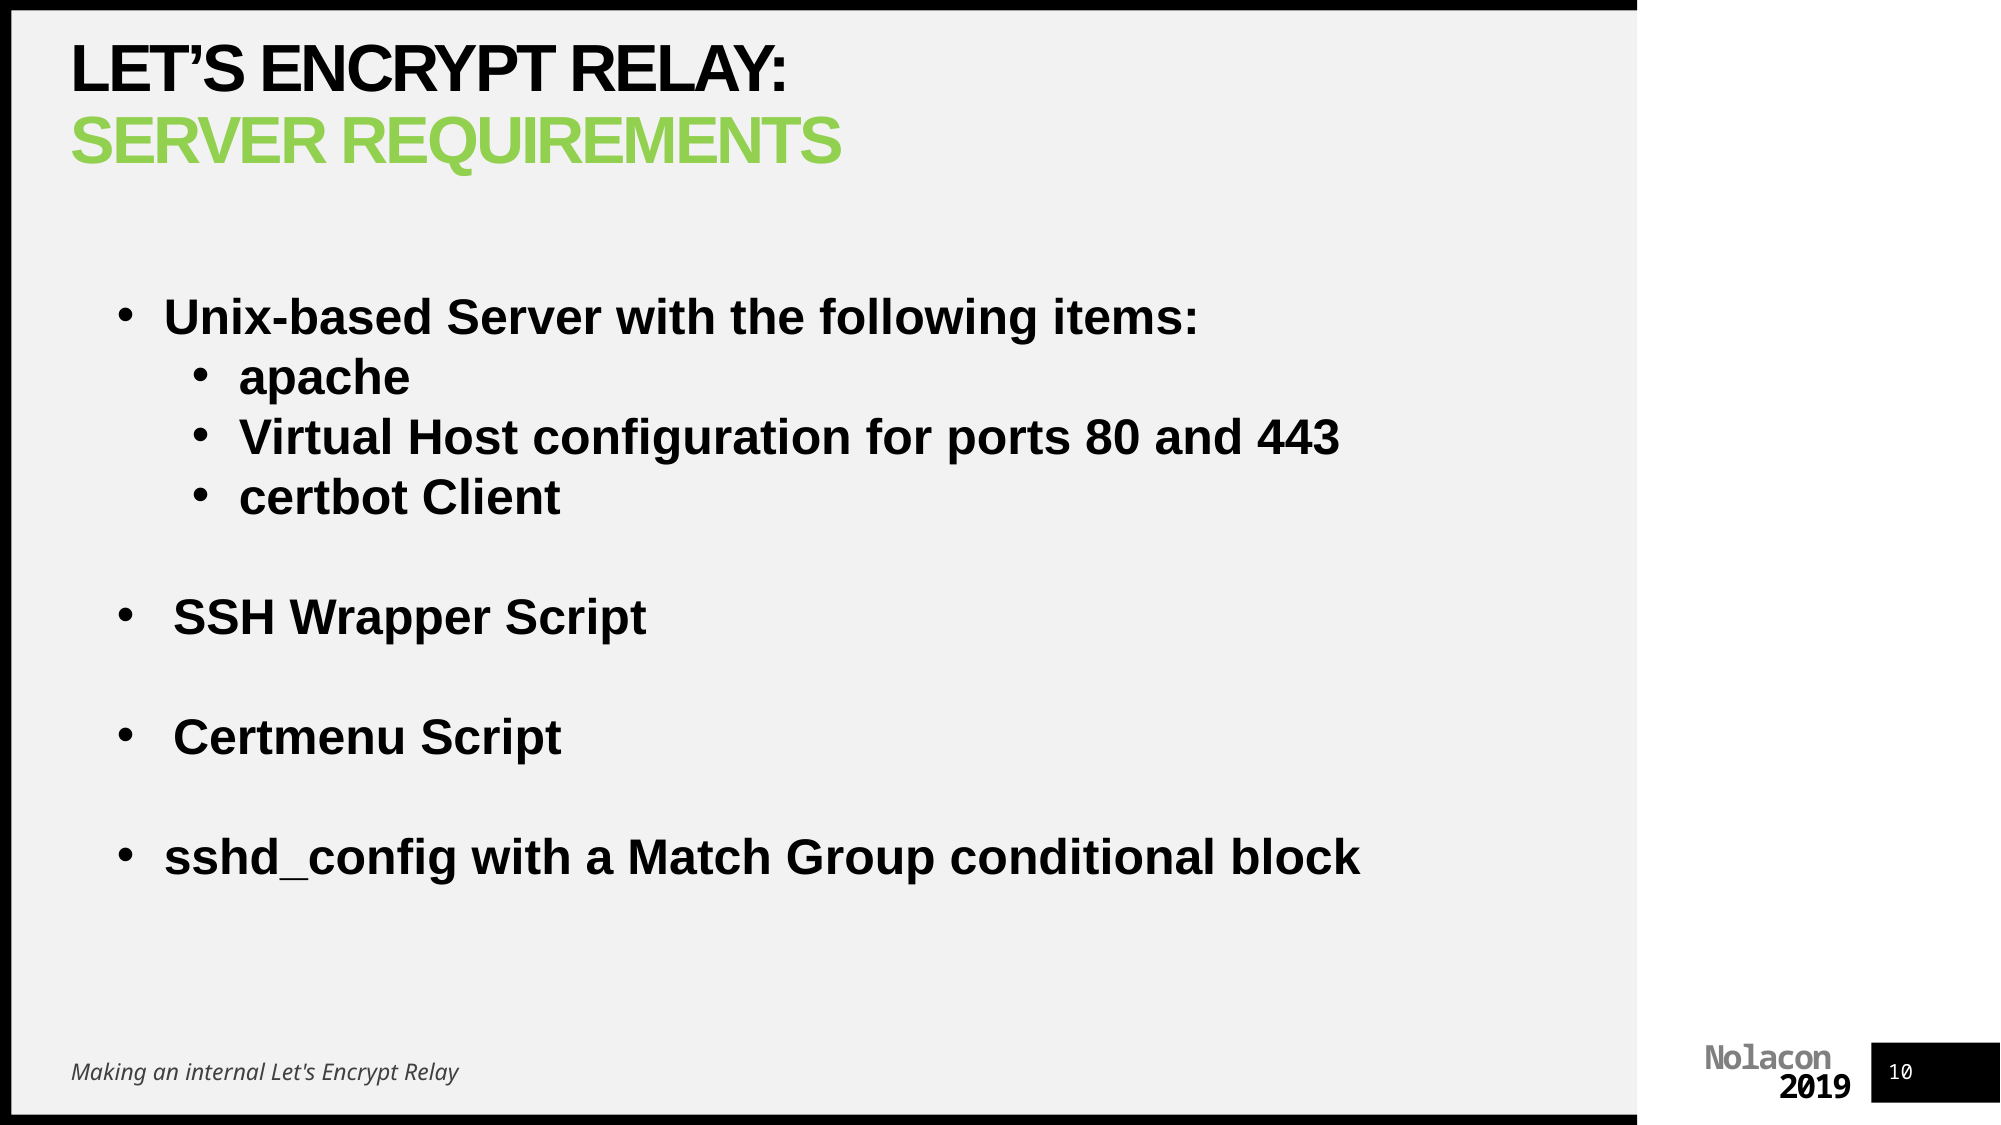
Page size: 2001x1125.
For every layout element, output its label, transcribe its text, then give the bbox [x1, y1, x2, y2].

slide_number 10 [1877, 1050, 1924, 1096]
footer Making an internal Let's Encrypt Relay [70, 1042, 746, 1103]
title Let’s Encrypt Relay: Server Requirements [70, 70, 1580, 142]
text_box Unix-based Server with the following items: apache Virtual Host configuration for ports 80 and 443 certbot Client SSH Wrapper Script Certmenu Script sshd_config with a Match Group conditional block [102, 277, 1593, 952]
